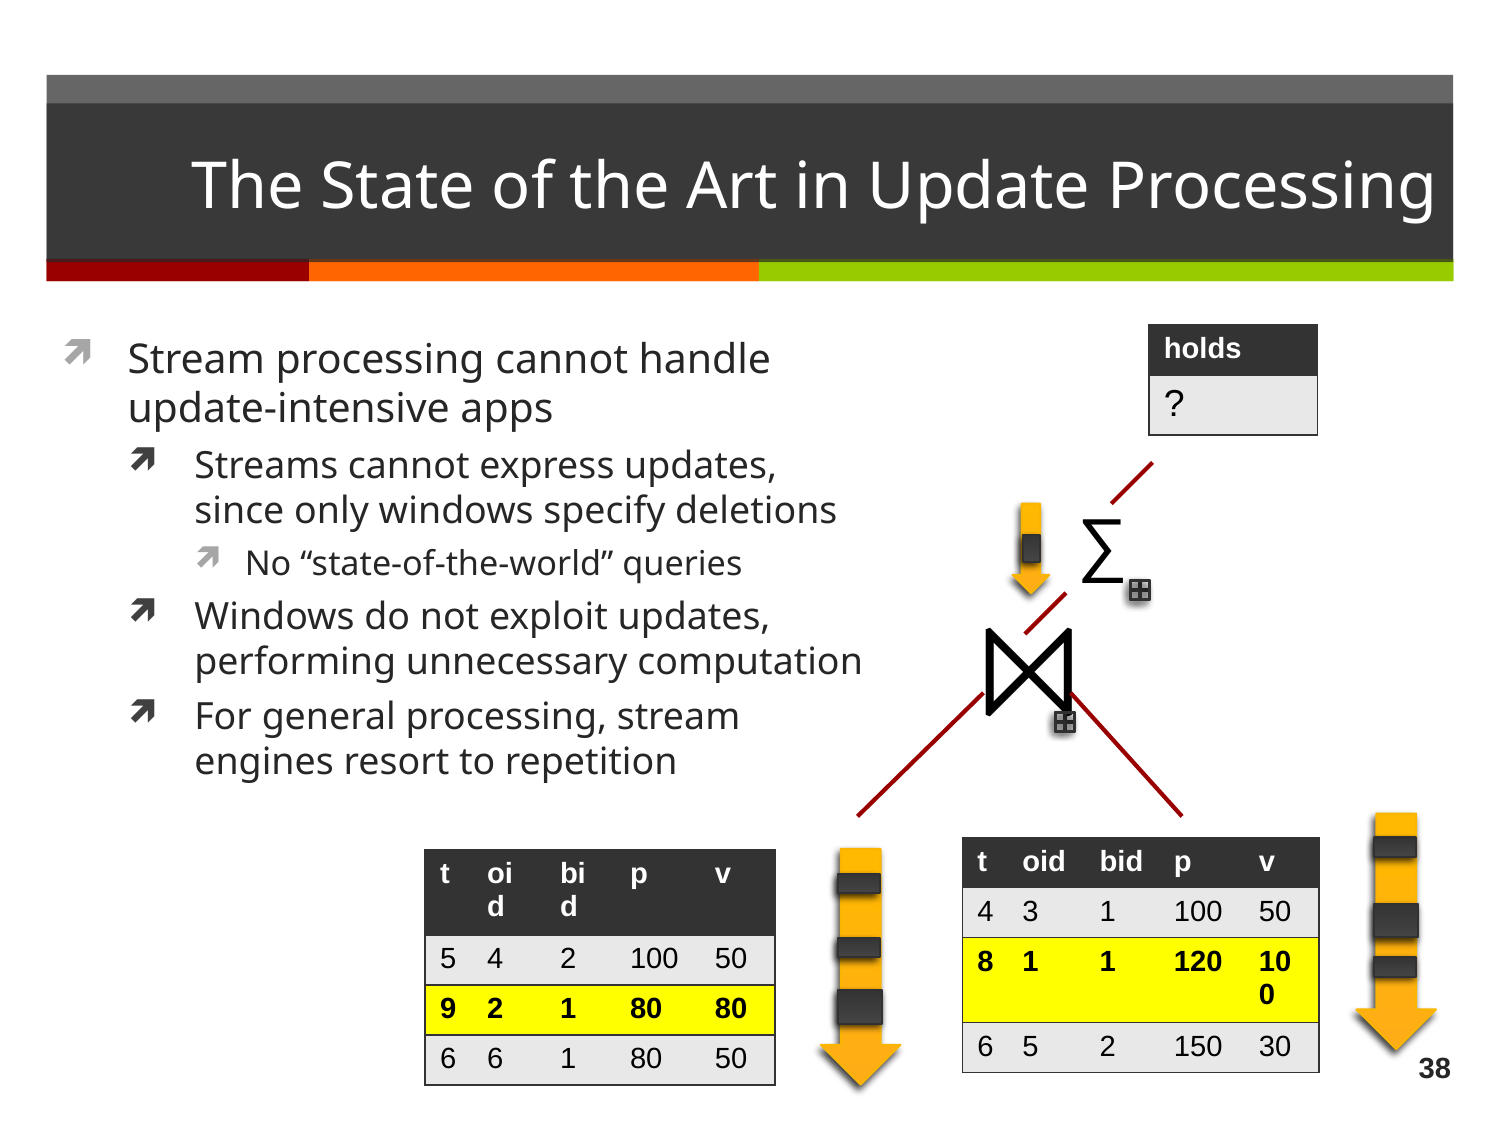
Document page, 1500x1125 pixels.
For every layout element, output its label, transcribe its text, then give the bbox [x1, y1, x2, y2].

table_cell 50 [700, 936, 774, 984]
table_header p [615, 851, 700, 934]
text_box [856, 692, 984, 817]
table_cell 6 [426, 1036, 472, 1084]
table_cell 9 [426, 986, 472, 1034]
table_cell 5 [1007, 1023, 1084, 1072]
table_cell 1 [1007, 938, 1084, 1022]
text_box [1373, 956, 1417, 978]
table_cell 1 [545, 986, 615, 1034]
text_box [1054, 711, 1076, 733]
table_cell 6 [472, 1036, 545, 1084]
table_cell 8 [963, 938, 1007, 1022]
table_cell 2 [1084, 1023, 1159, 1072]
table_header t [426, 851, 472, 934]
table_cell 50 [1244, 888, 1318, 937]
table_cell 1 [1084, 938, 1159, 1022]
text_box [839, 963, 882, 988]
table_cell 1 [545, 1036, 615, 1084]
text_box [1375, 948, 1418, 956]
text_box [1024, 592, 1067, 635]
table_cell 80 [700, 986, 774, 1034]
table_cell 50 [700, 1036, 774, 1084]
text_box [1012, 503, 1050, 594]
text_box [837, 873, 881, 894]
text_box ⨝ [965, 589, 1093, 740]
table_cell ? [1150, 376, 1317, 434]
table_header bid [545, 851, 615, 934]
table_cell 150 [1159, 1023, 1244, 1072]
table_header v [1244, 838, 1318, 887]
text_box [837, 989, 883, 1025]
table_cell 3 [1007, 888, 1084, 937]
table_cell 120 [1159, 938, 1244, 1022]
table_header p [1159, 838, 1244, 887]
table_cell 100 [1244, 938, 1318, 1022]
title The State of the Art in Update Processing [46, 103, 1454, 263]
table_header oid [1007, 838, 1084, 887]
table_header t [963, 838, 1007, 887]
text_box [1129, 579, 1151, 601]
text_box [1373, 903, 1419, 938]
table_cell 6 [963, 1023, 1007, 1072]
text_box [839, 899, 882, 939]
table_cell 100 [1159, 888, 1244, 937]
table_header bid [1084, 838, 1159, 887]
text_box ∑ [1062, 490, 1144, 590]
table_cell 1 [1084, 888, 1159, 937]
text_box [1110, 461, 1153, 505]
table_cell 80 [615, 1036, 700, 1084]
table_header holds [1150, 326, 1317, 374]
text_box [1375, 865, 1418, 902]
table_cell 4 [963, 888, 1007, 937]
text_box [1355, 984, 1437, 1050]
table_cell 2 [545, 936, 615, 984]
text_box [1373, 836, 1417, 858]
text_box [1375, 812, 1418, 837]
text_box [839, 847, 882, 875]
table_cell 4 [472, 936, 545, 984]
table_cell 5 [426, 936, 472, 984]
text_box [820, 1032, 902, 1086]
table_cell 80 [615, 986, 700, 1034]
table_cell 2 [472, 986, 545, 1034]
table_cell 100 [615, 936, 700, 984]
table_cell 30 [1244, 1023, 1318, 1072]
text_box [1063, 698, 1189, 811]
table_header v [700, 851, 774, 934]
text_box [837, 937, 881, 958]
list Stream processing cannot handle update-intensive apps Streams cannot express updates, since only windows specify deletions No “state-of-the-world” queries Windows do not exploit updates, performing unnecessary computation For general processing, stream engines resort to repetition [46, 324, 881, 826]
table_header oid [472, 851, 545, 934]
